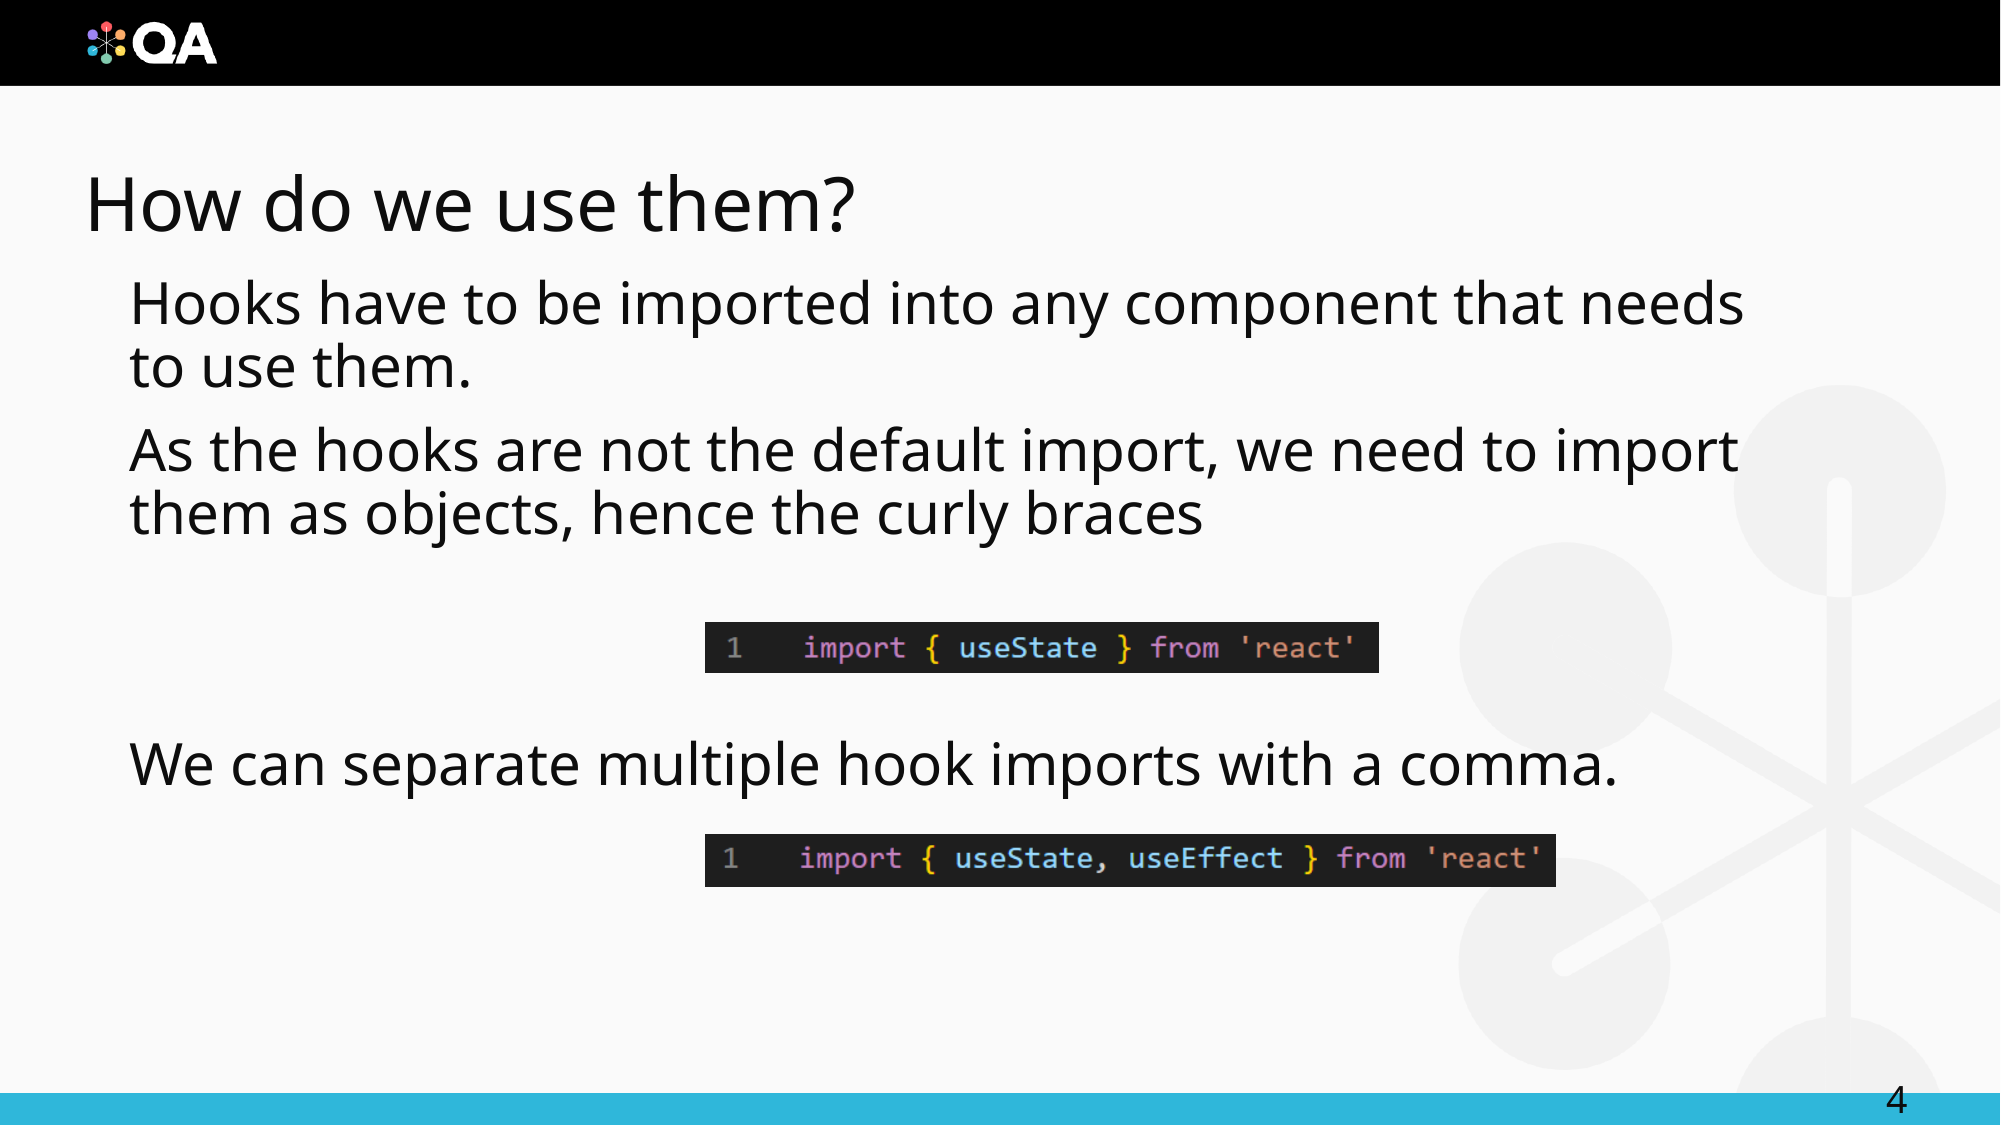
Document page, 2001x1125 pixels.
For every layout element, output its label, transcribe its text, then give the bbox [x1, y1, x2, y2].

picture [0, 0, 2001, 1125]
title How do we use them? [84, 159, 1916, 278]
slide_number 4 [1871, 1068, 2000, 1098]
list Hooks have to be imported into any component that needs to use them. As the hooks are not the default import, we need to import them as objects, hence the curly braces We can separate multiple hook imports with a comma. [129, 266, 1750, 708]
